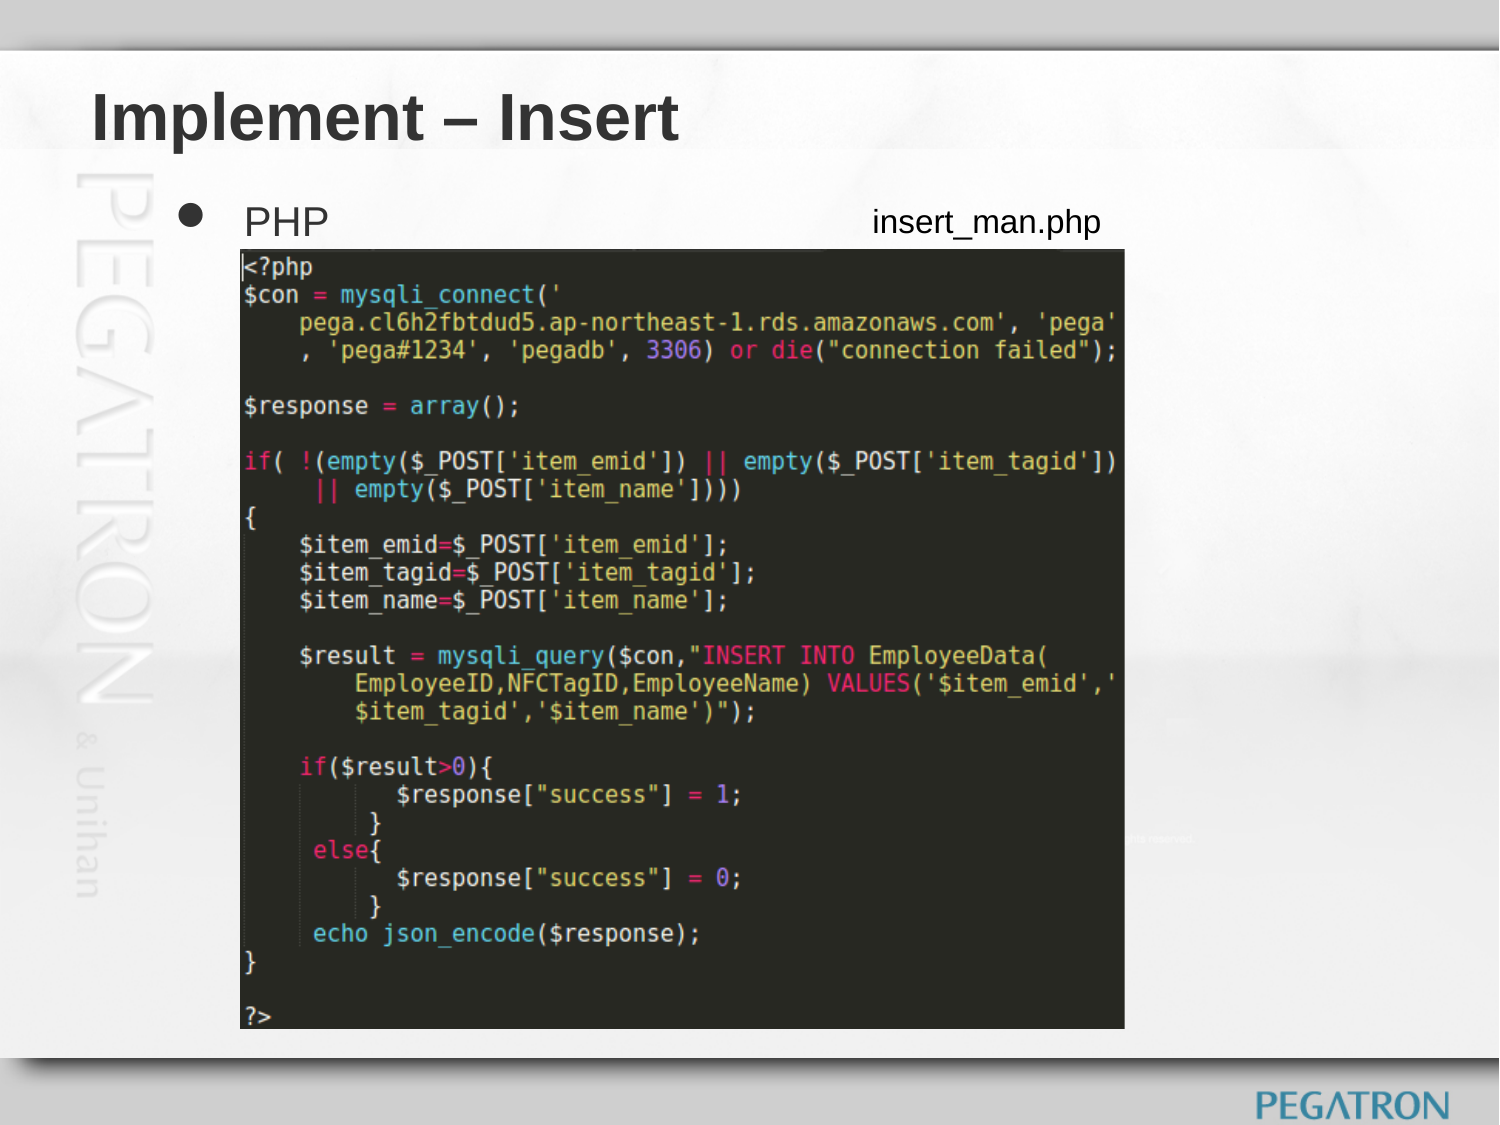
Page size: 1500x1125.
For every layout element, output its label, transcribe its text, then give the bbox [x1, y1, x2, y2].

text_box Implement – Insert [76, 56, 1424, 172]
text_box PHP [159, 187, 1424, 1019]
text_box insert_man.php [857, 192, 1185, 330]
picture [0, 0, 1499, 148]
picture [0, 1058, 1499, 1125]
picture [239, 249, 1125, 1029]
